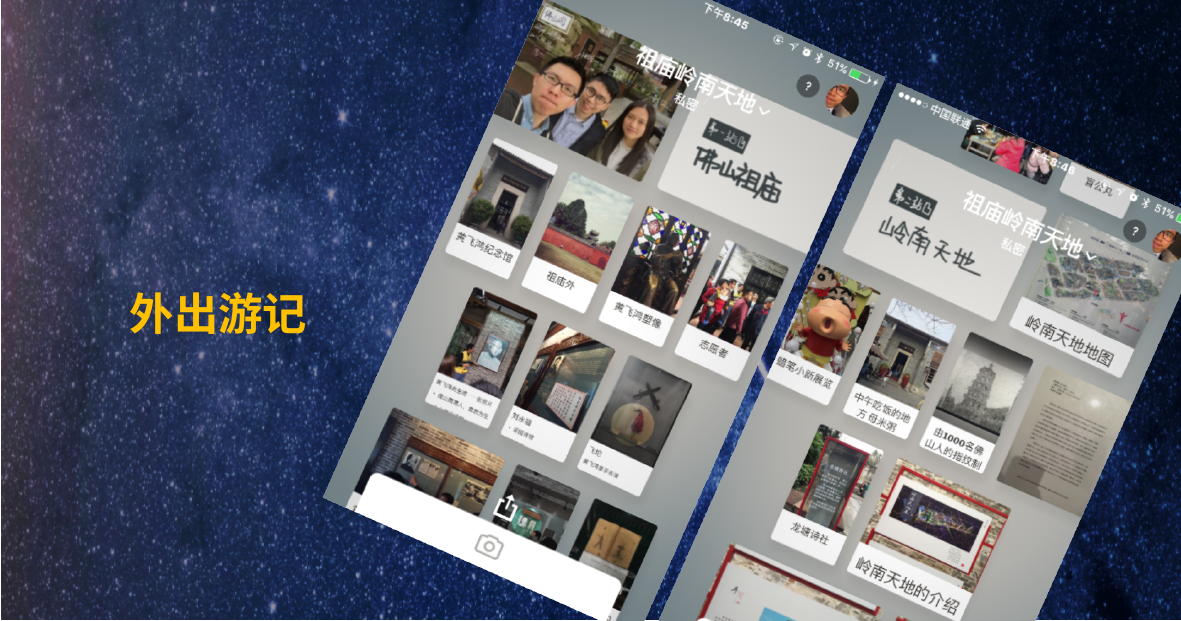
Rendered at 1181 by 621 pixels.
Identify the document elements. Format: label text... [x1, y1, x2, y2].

picture [2, 0, 1181, 620]
text_box 外出游记 [114, 278, 323, 347]
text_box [416, 53, 1118, 621]
